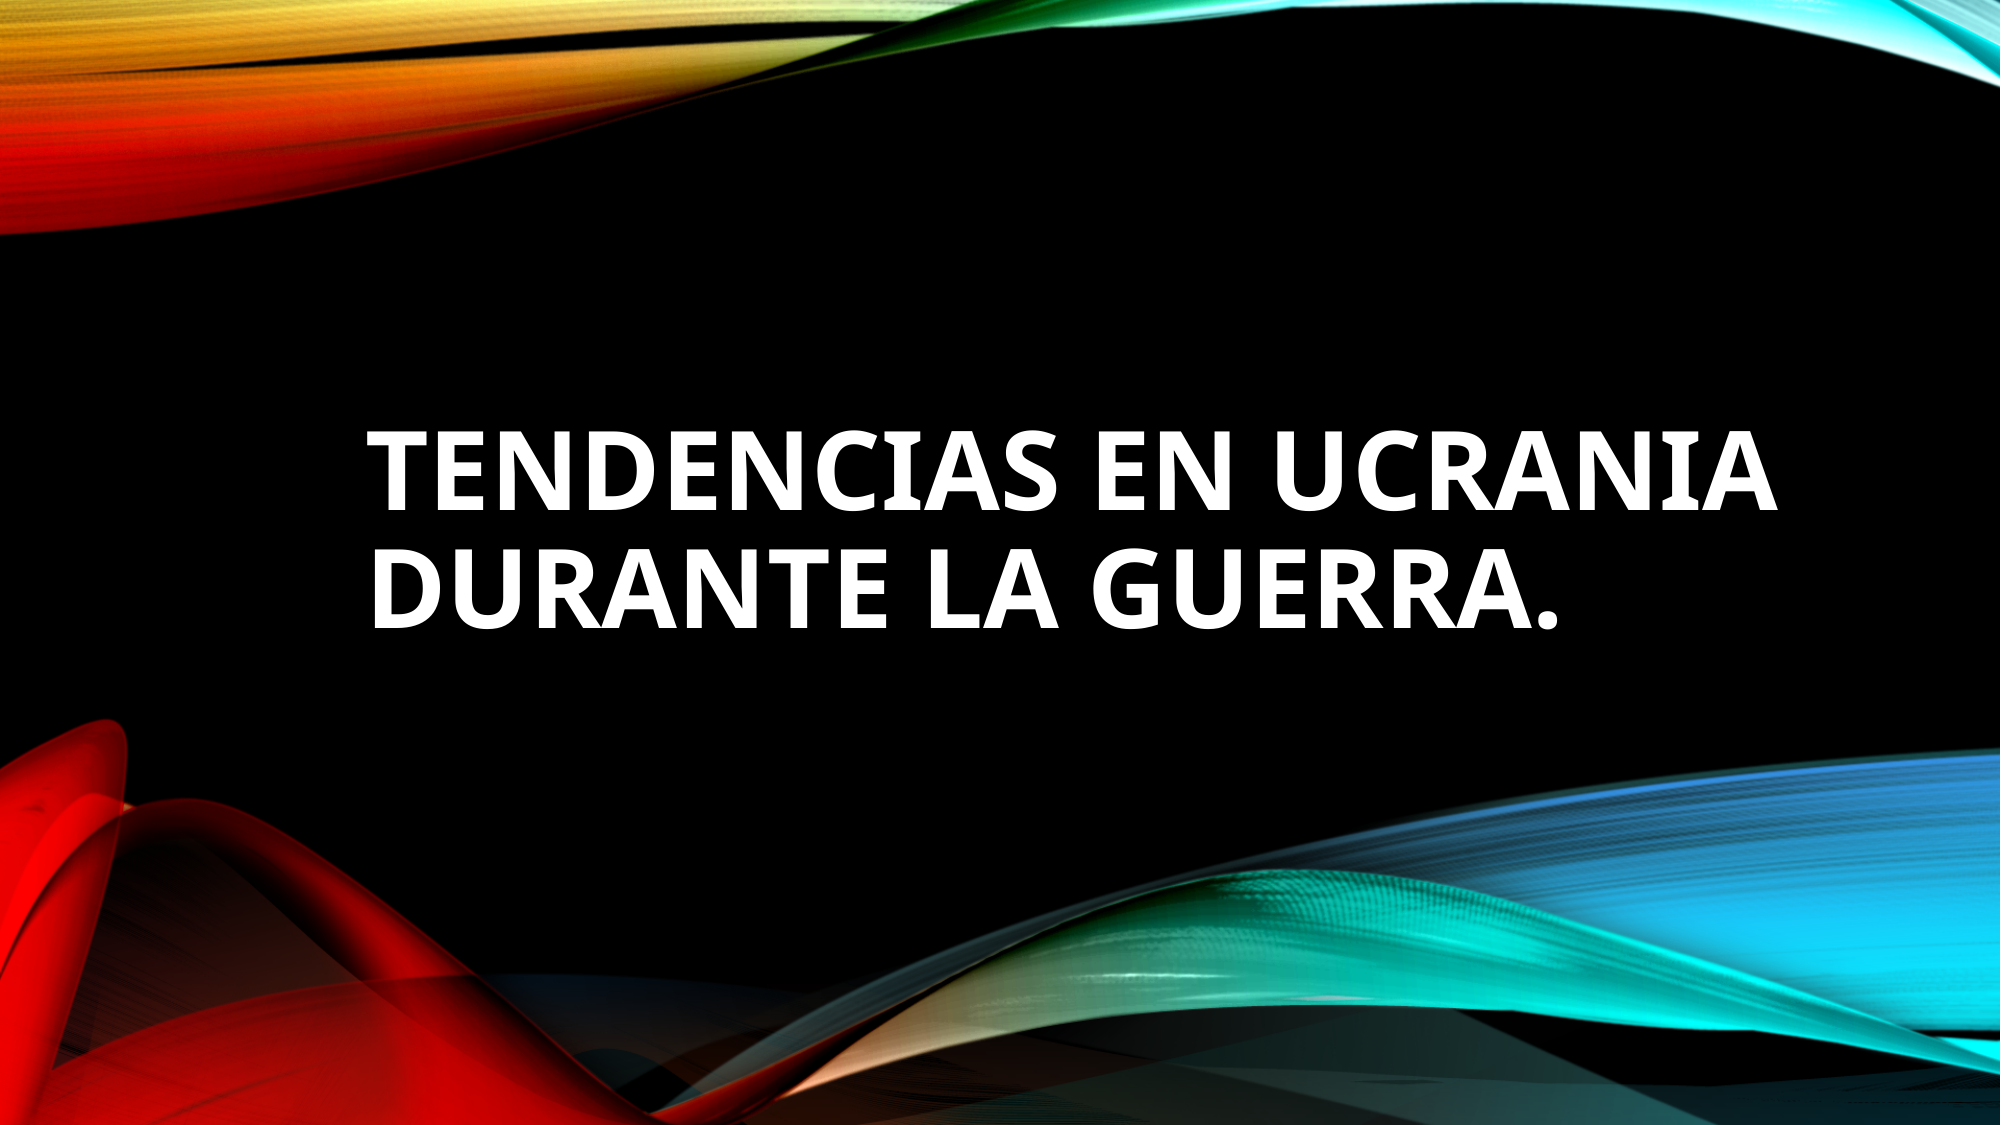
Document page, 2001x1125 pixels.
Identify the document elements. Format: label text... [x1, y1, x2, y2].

picture [0, 0, 2000, 237]
picture [0, 717, 2000, 1125]
title Tendencias en Ucrania durante la guerra. [349, 288, 1813, 661]
